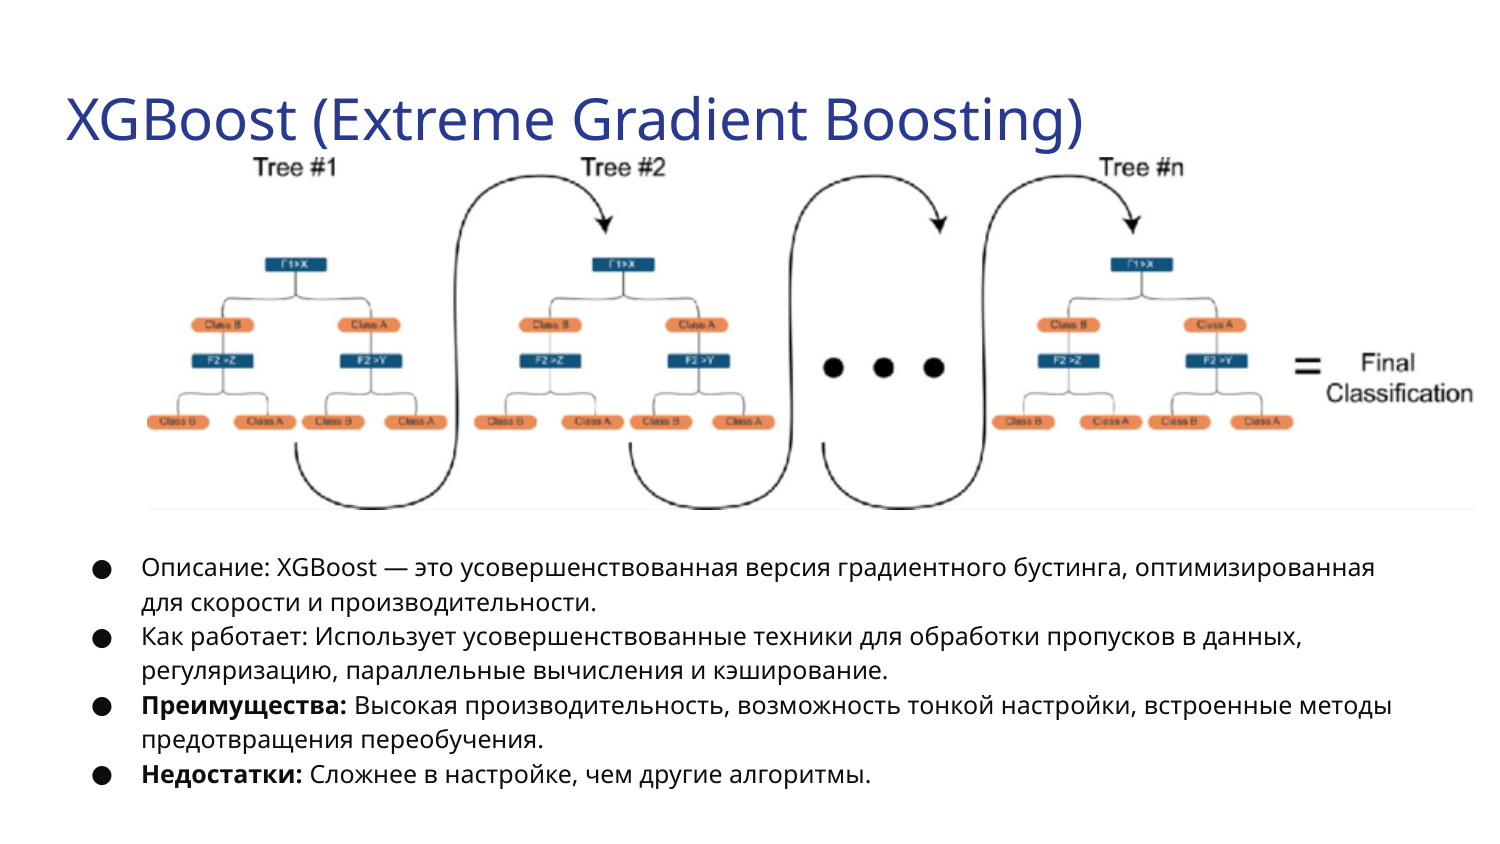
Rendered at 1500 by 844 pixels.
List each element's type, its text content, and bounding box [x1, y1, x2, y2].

picture [147, 157, 1477, 510]
title XGBoost (Extreme Gradient Boosting) [51, 67, 1449, 167]
text_box Описание: XGBoost — это усовершенствованная версия градиентного бустинга, оптимизированная для скорости и производительности. Как работает: Использует усовершенствованные техники для обработки пропусков в данных, регуляризацию, параллельные вычисления и кэширование. Преимущества: Высокая производительность, возможность тонкой настройки, встроенные методы предотвращения переобучения. Недостатки: Сложнее в настройке, чем другие алгоритмы. [51, 532, 1417, 804]
